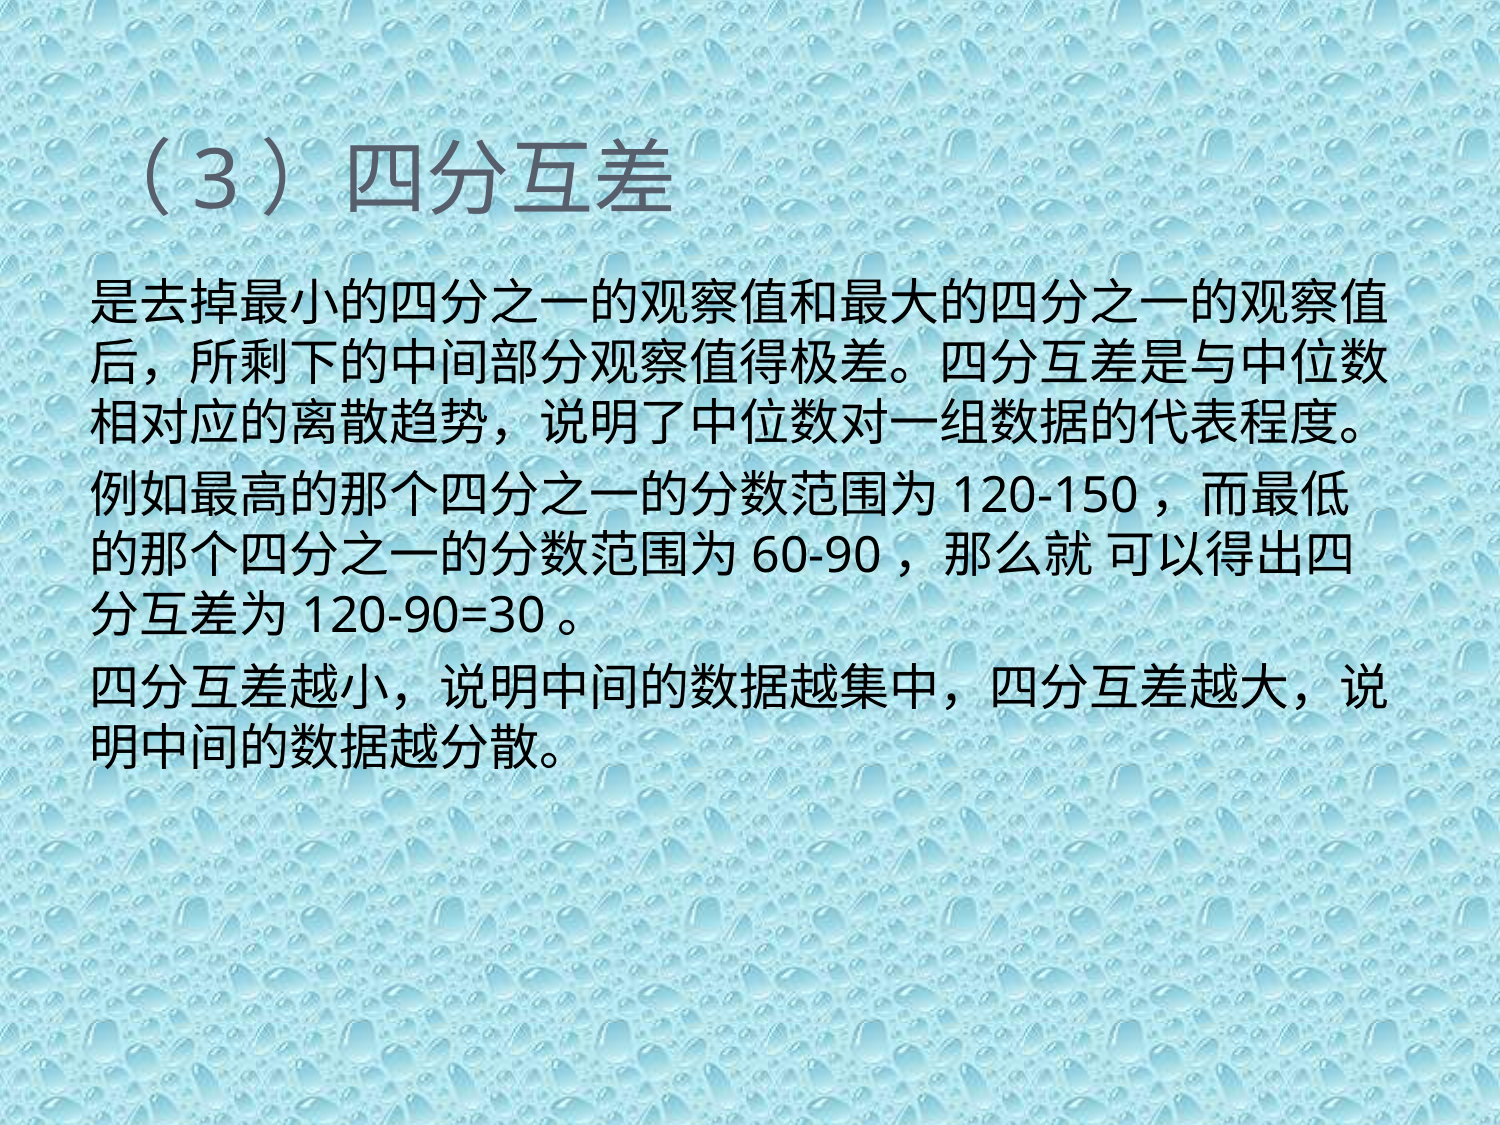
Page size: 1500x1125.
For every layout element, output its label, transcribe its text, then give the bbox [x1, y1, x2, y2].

picture [0, 0, 1500, 1125]
title （3）四分互差 [74, 44, 1301, 233]
list 是去掉最小的四分之一的观察值和最大的四分之一的观察值后，所剩下的中间部分观察值得极差。四分互差是与中位数相对应的离散趋势，说明了中位数对一组数据的代表程度。 例如最高的那个四分之一的分数范围为120-150，而最低的那个四分之一的分数范围为60-90，那么就 可以得出四分互差为120-90=30。 四分互差越小，说明中间的数据越集中，四分互差越大，说明中间的数据越分散。 [74, 262, 1414, 1063]
